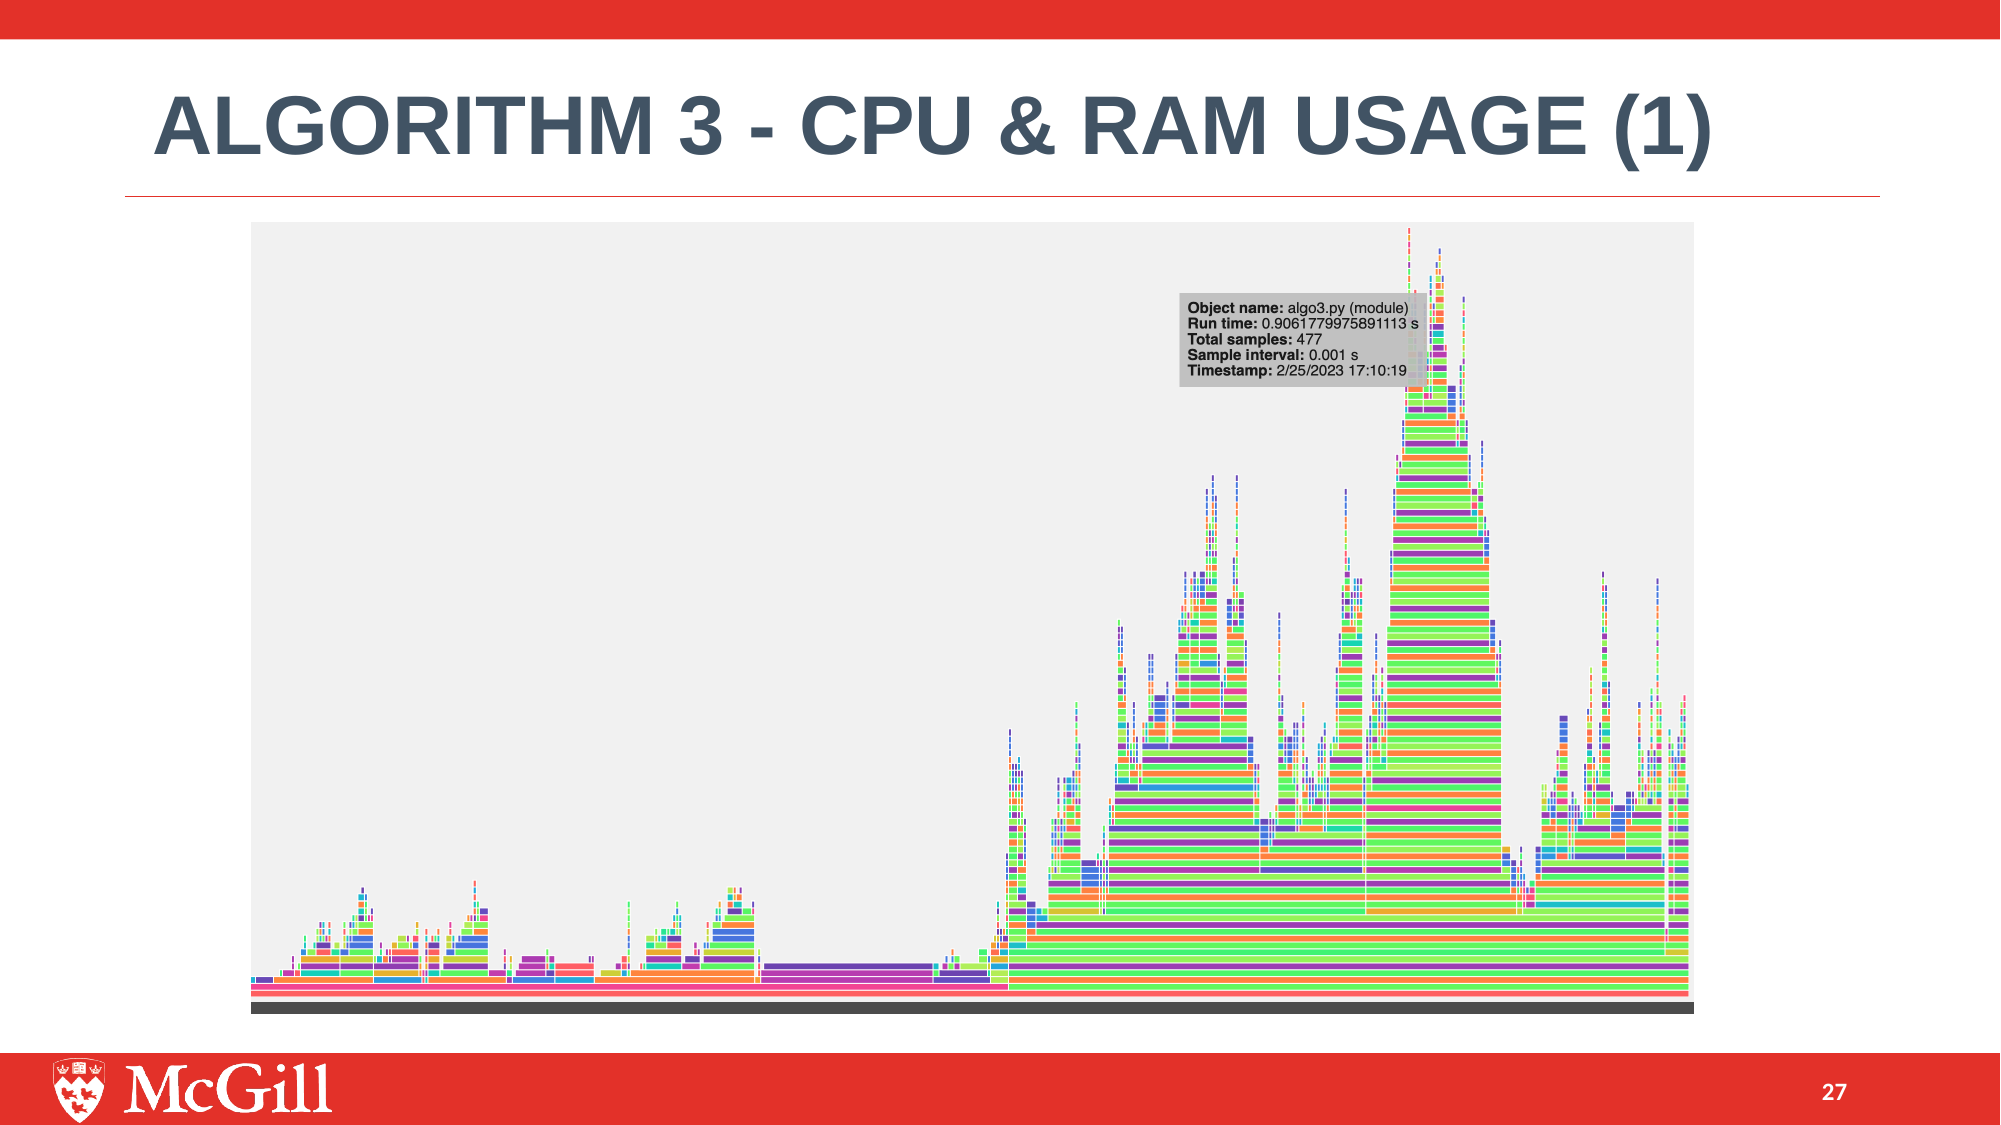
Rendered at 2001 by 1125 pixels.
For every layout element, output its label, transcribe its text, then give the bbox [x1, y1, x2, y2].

picture [53, 1058, 332, 1123]
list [251, 222, 1694, 1014]
slide_number 25 [1412, 1060, 1863, 1120]
title Algorithm 3 - CPU & RAM Usage (1) [137, 59, 1863, 195]
